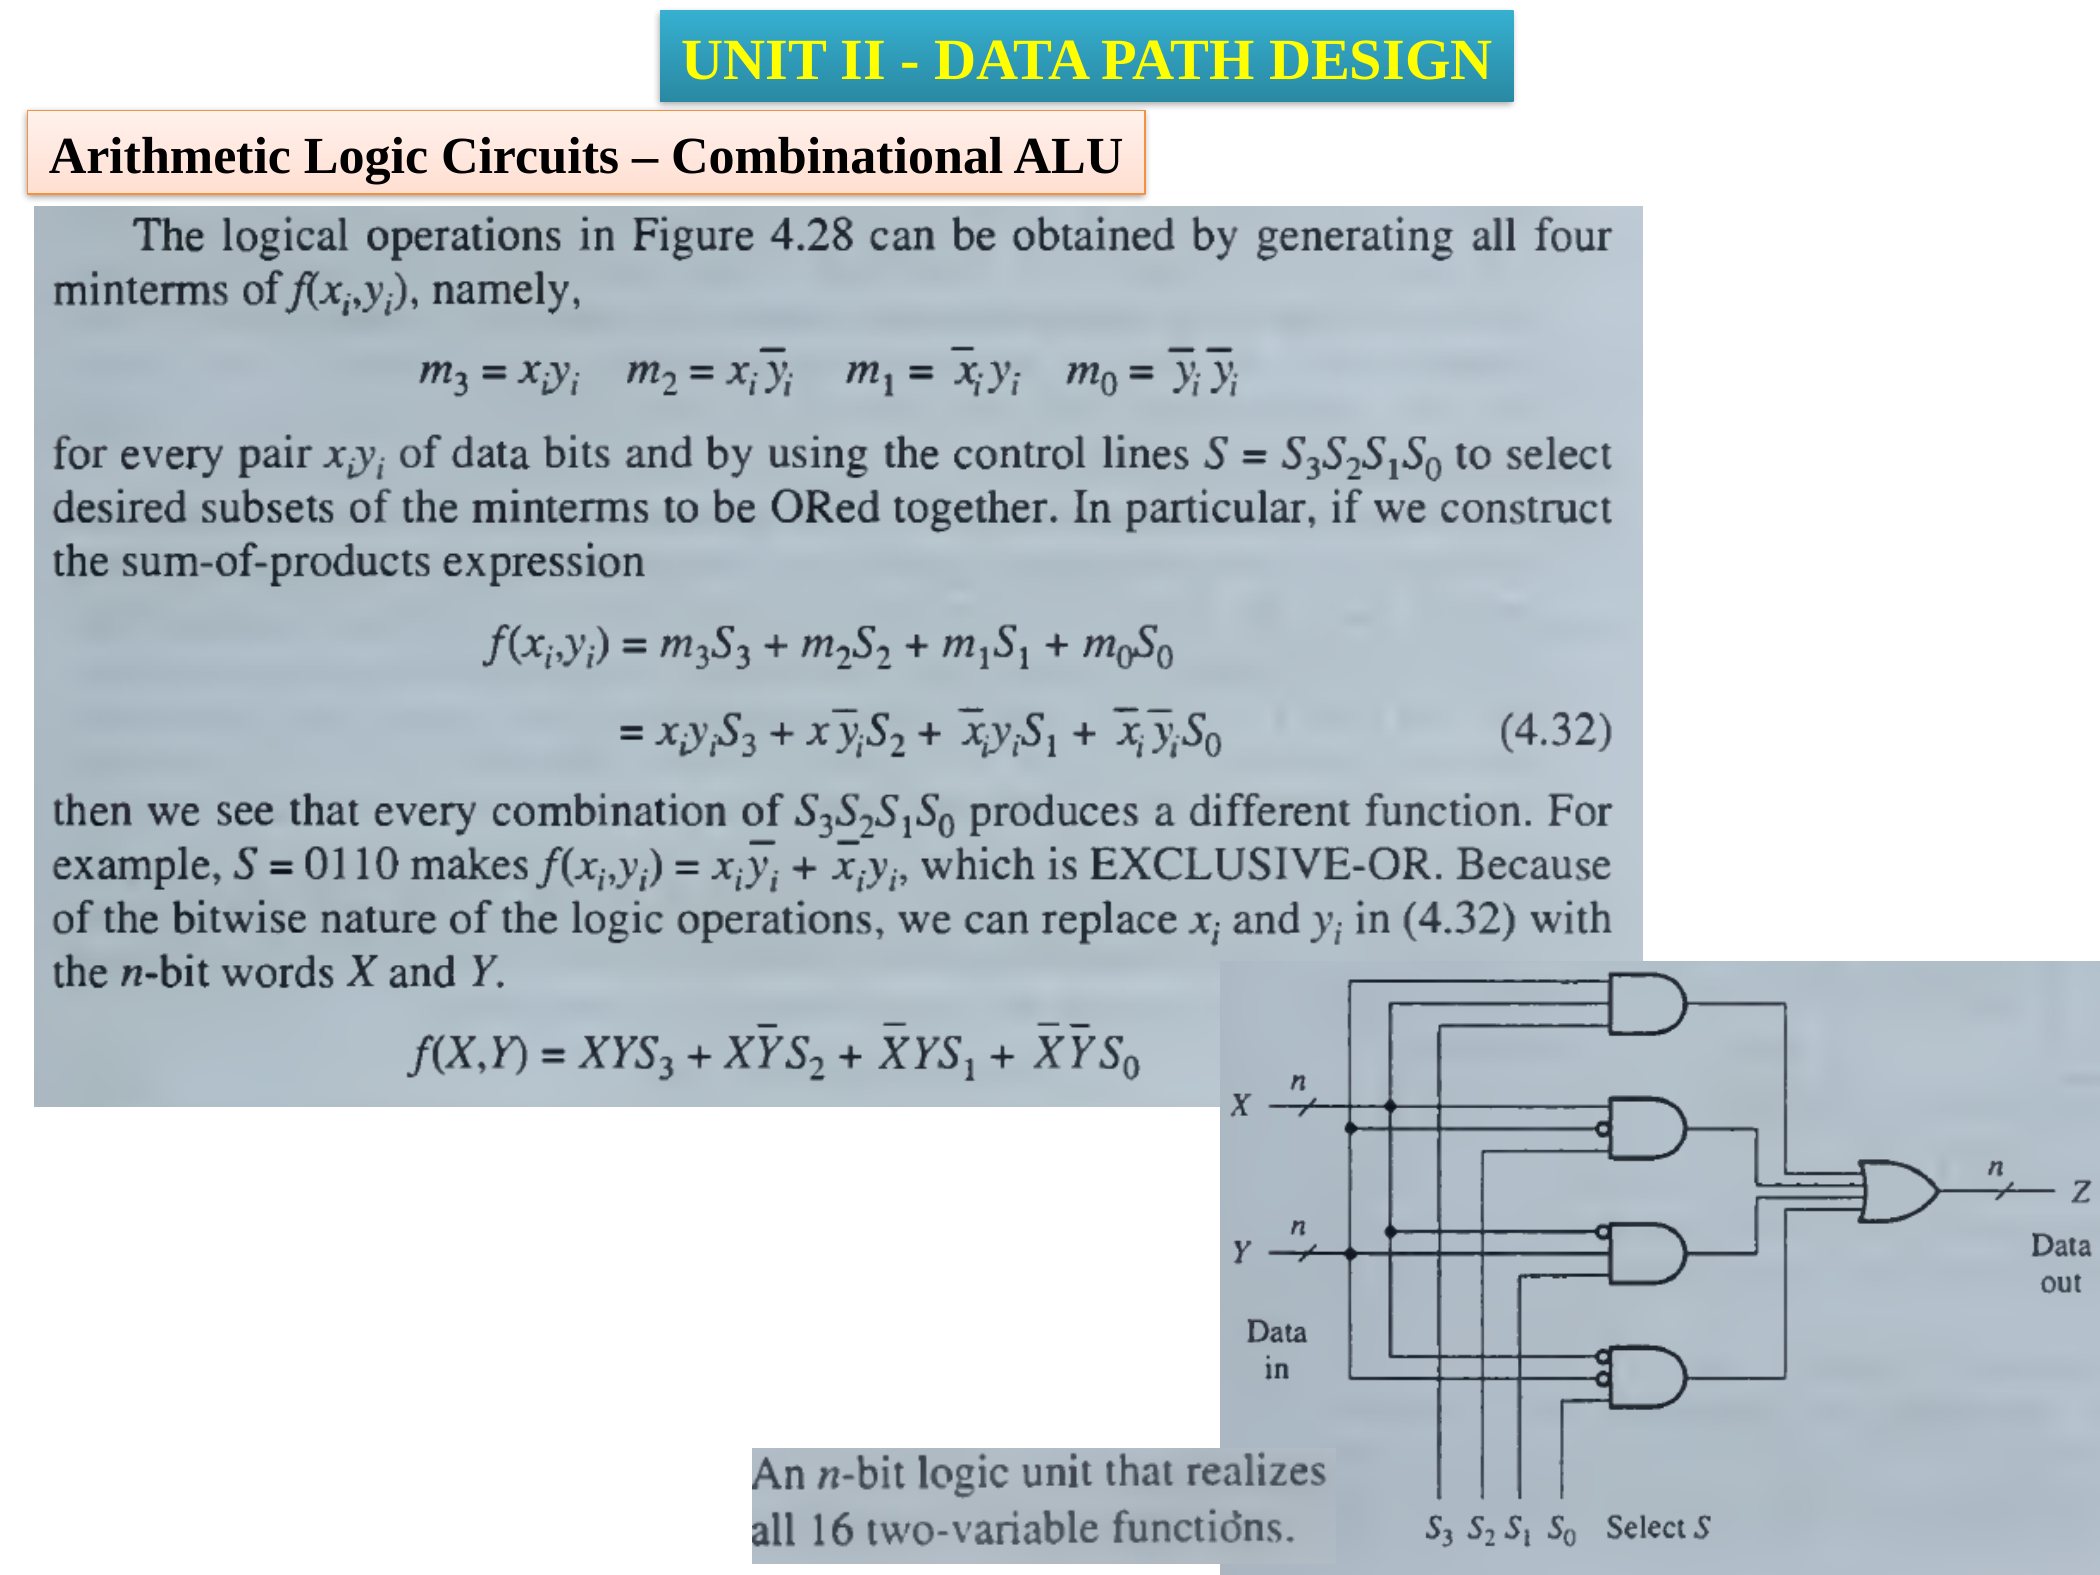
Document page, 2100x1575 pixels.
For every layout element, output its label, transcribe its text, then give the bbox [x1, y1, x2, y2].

text_box Arithmetic Logic Circuits – Combinational ALU [27, 110, 1146, 195]
text_box UNIT II - DATA PATH DESIGN [660, 10, 1514, 102]
picture [33, 206, 2100, 1575]
